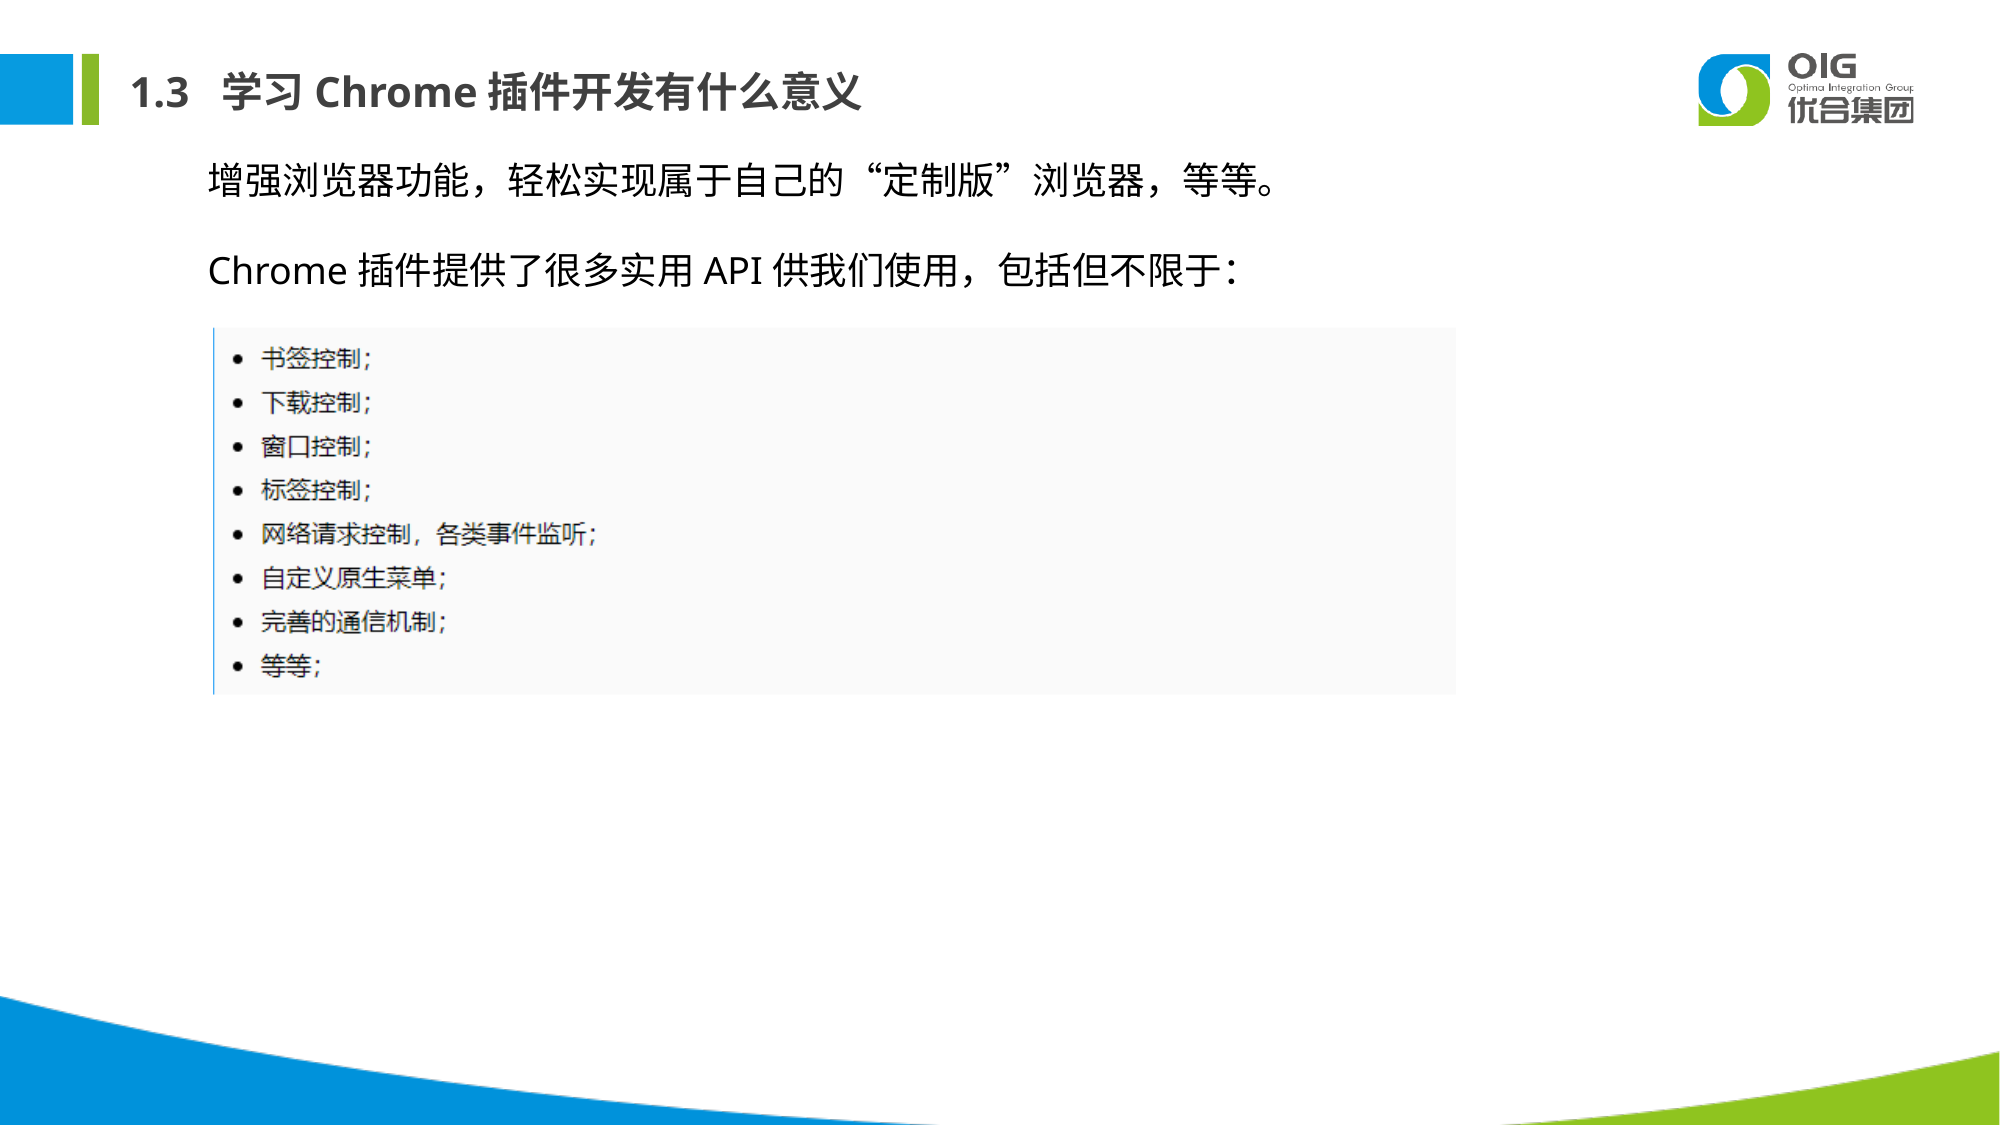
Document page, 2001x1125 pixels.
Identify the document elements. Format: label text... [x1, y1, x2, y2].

text_box 增强浏览器功能，轻松实现属于自己的“定制版”浏览器，等等。 Chrome插件提供了很多实用API供我们使用，包括但不限于： [192, 149, 1667, 299]
text_box 1.3 学习Chrome插件开发有什么意义 [114, 58, 941, 124]
picture [213, 325, 1456, 698]
